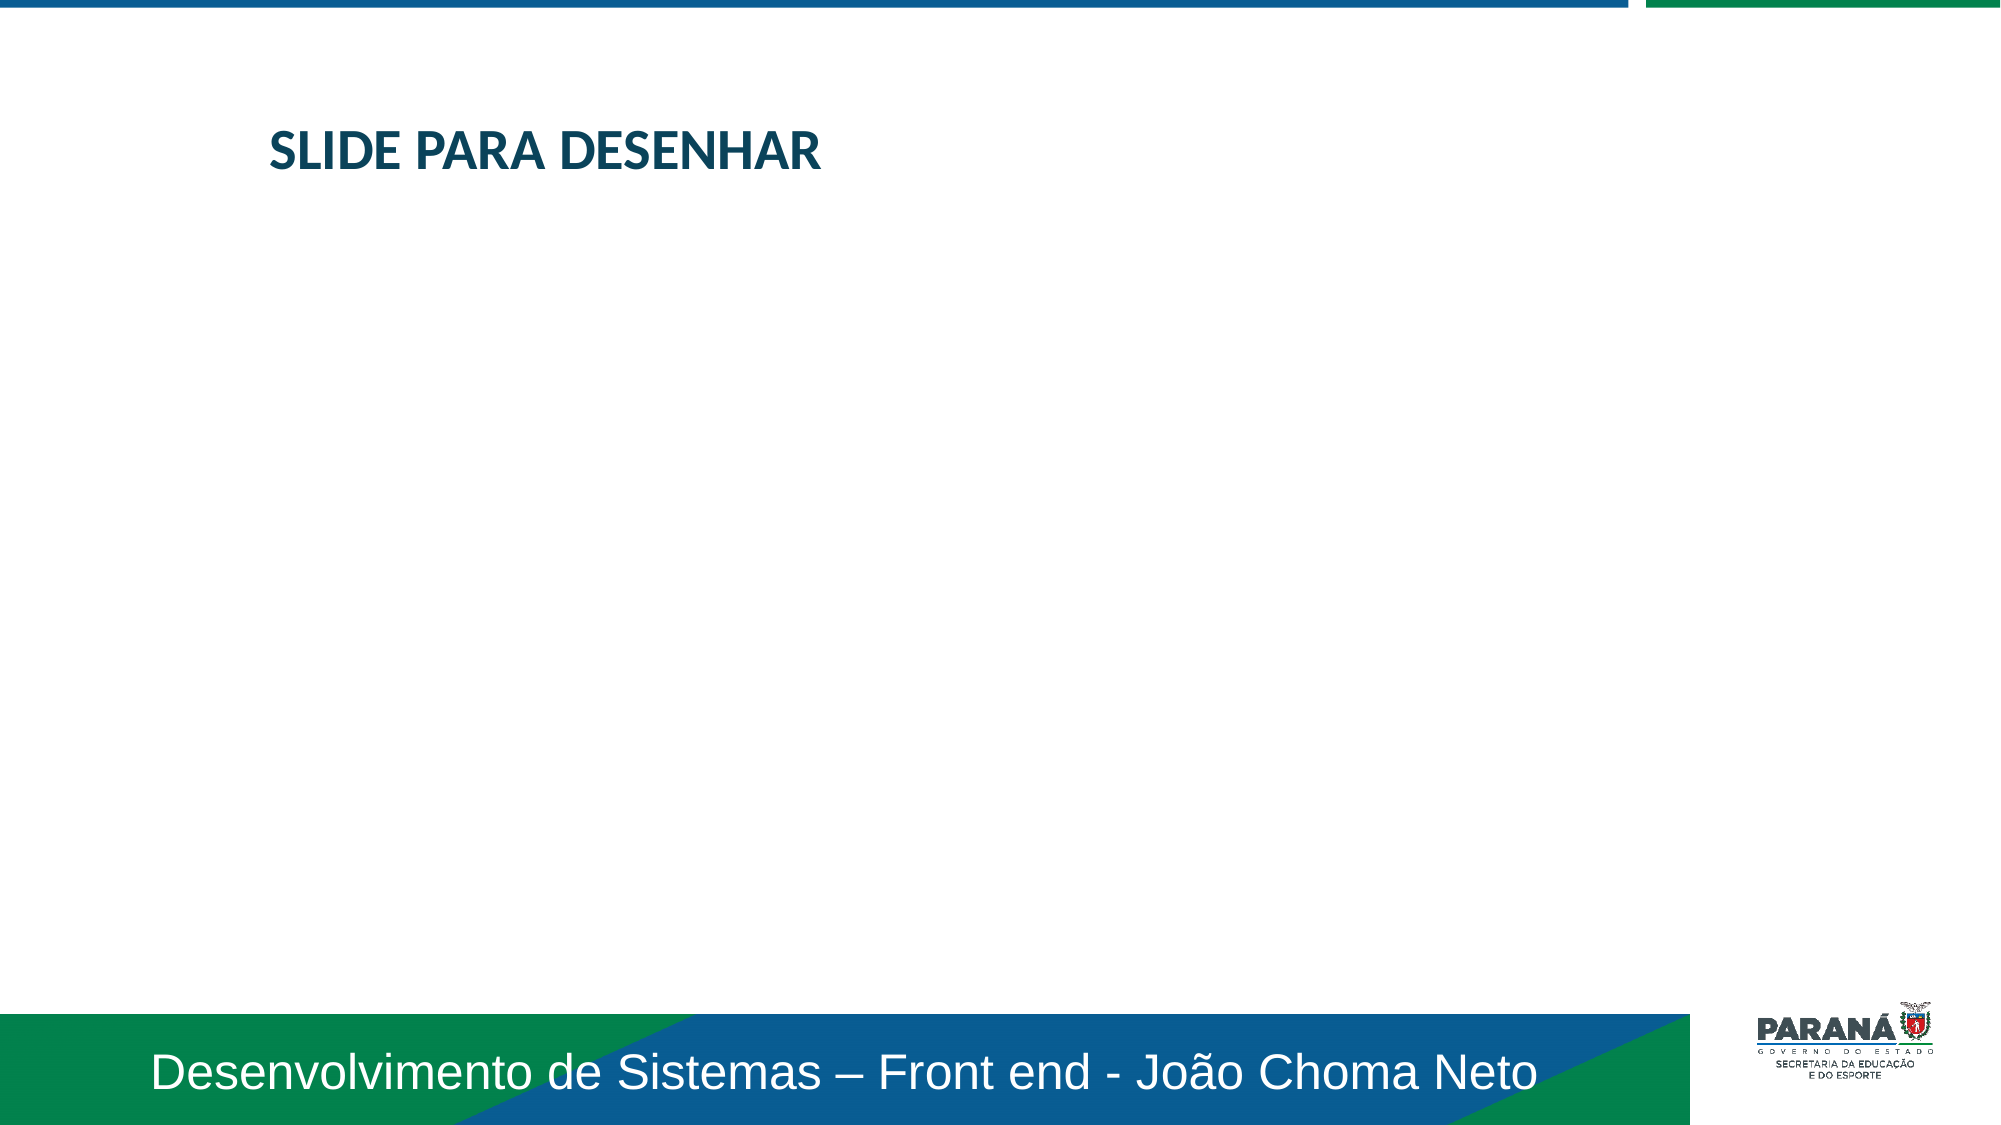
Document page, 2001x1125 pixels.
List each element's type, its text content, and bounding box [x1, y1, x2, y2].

picture [1757, 1002, 1933, 1081]
list SLIDE PARA DESENHAR [217, 111, 1637, 249]
picture [0, 1014, 1690, 1125]
